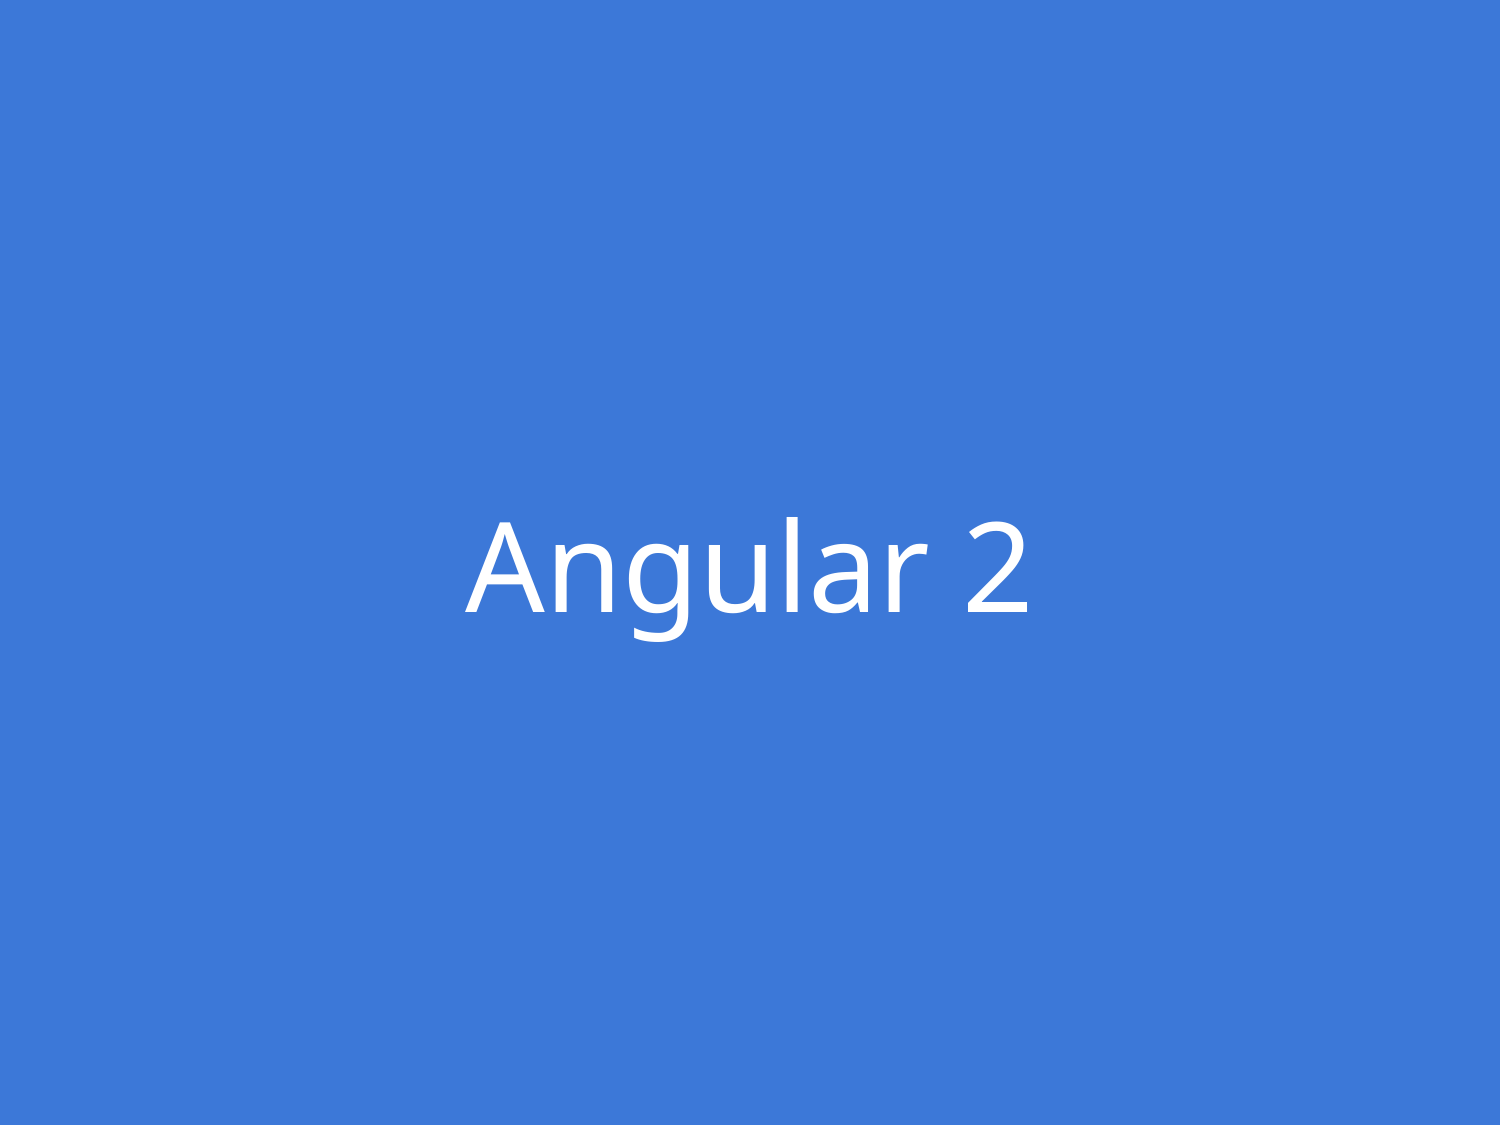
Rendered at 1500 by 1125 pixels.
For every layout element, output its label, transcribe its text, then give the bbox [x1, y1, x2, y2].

title Angular 2 [75, 425, 1425, 700]
